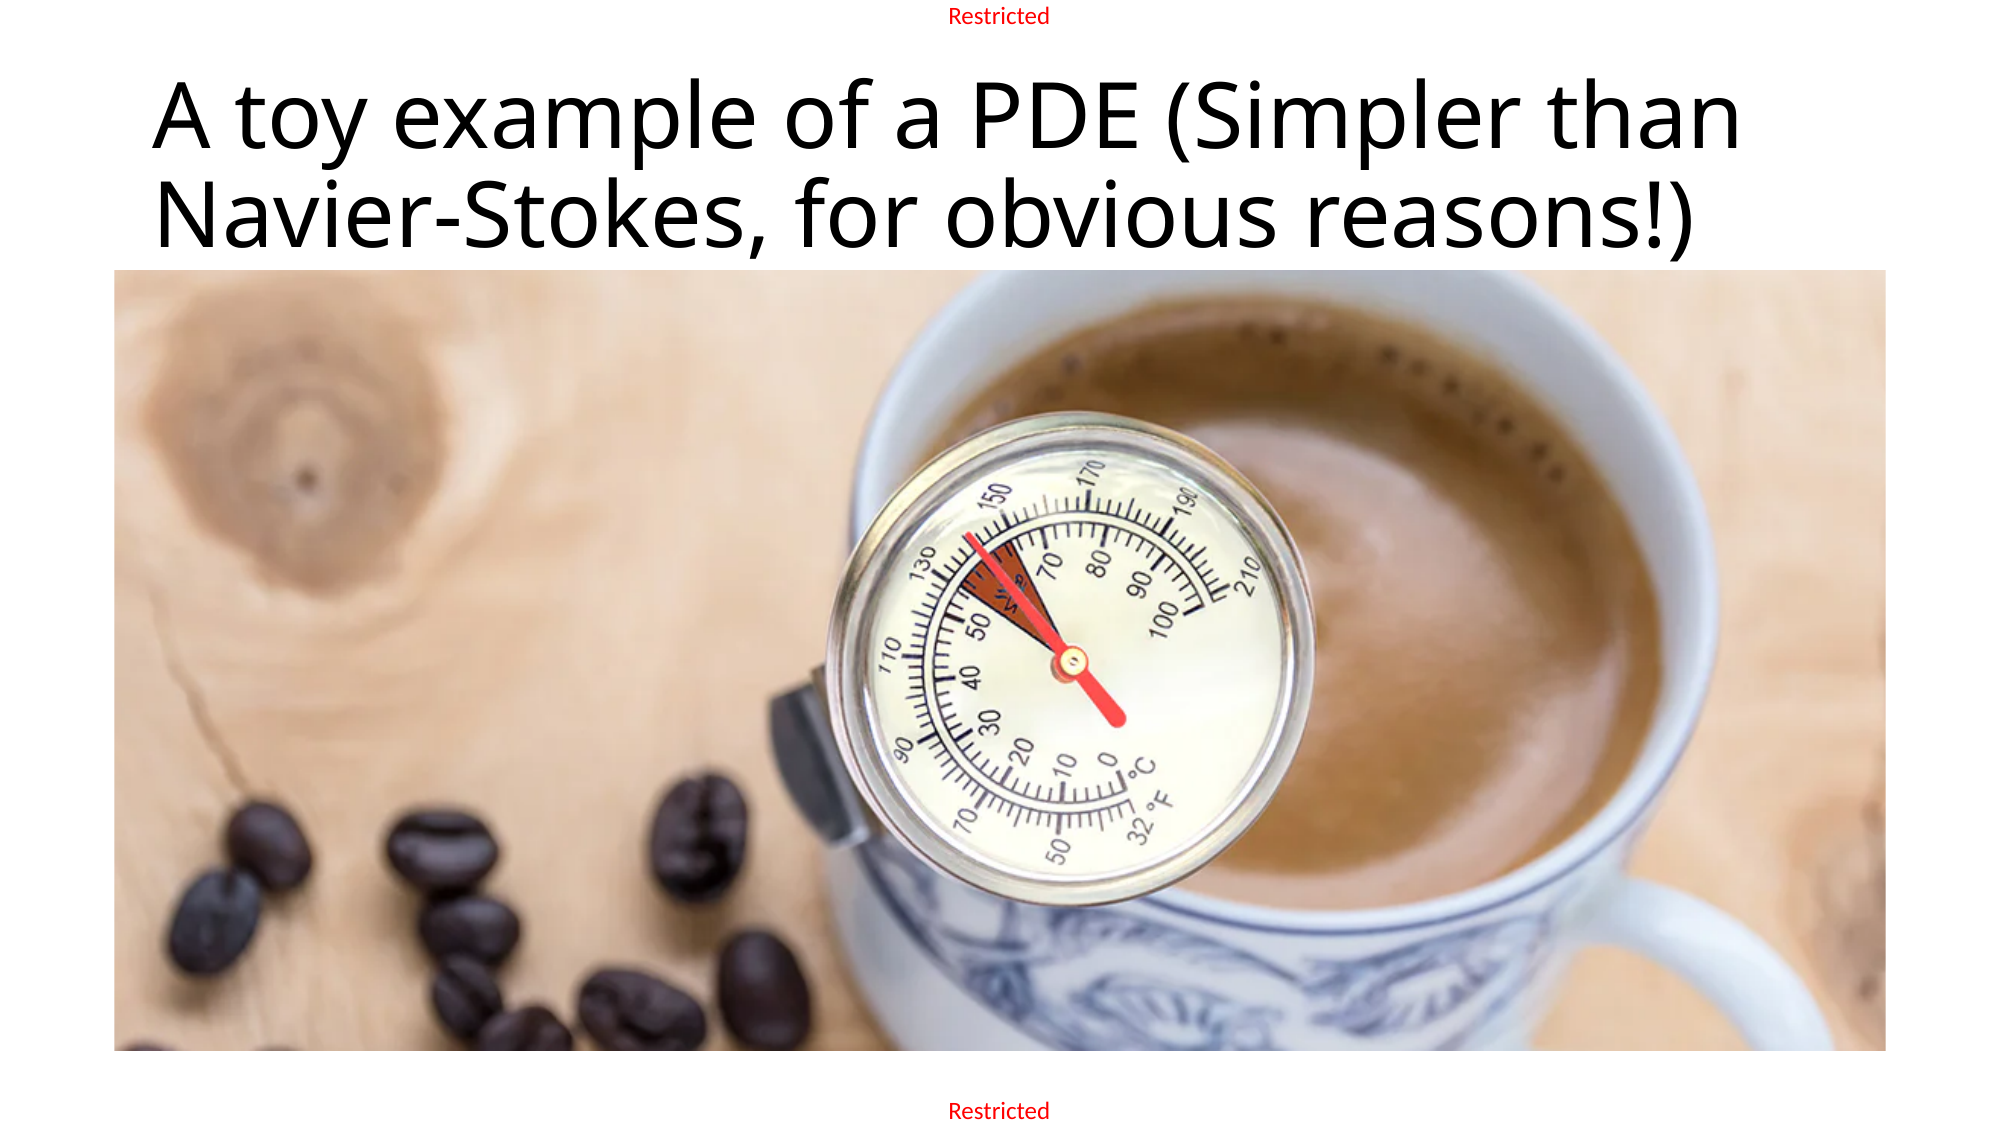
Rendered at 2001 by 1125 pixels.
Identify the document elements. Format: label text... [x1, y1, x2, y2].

title A toy example of a PDE (Simpler than Navier-Stokes, for obvious reasons!) [137, 59, 1863, 270]
picture [114, 270, 1886, 1051]
